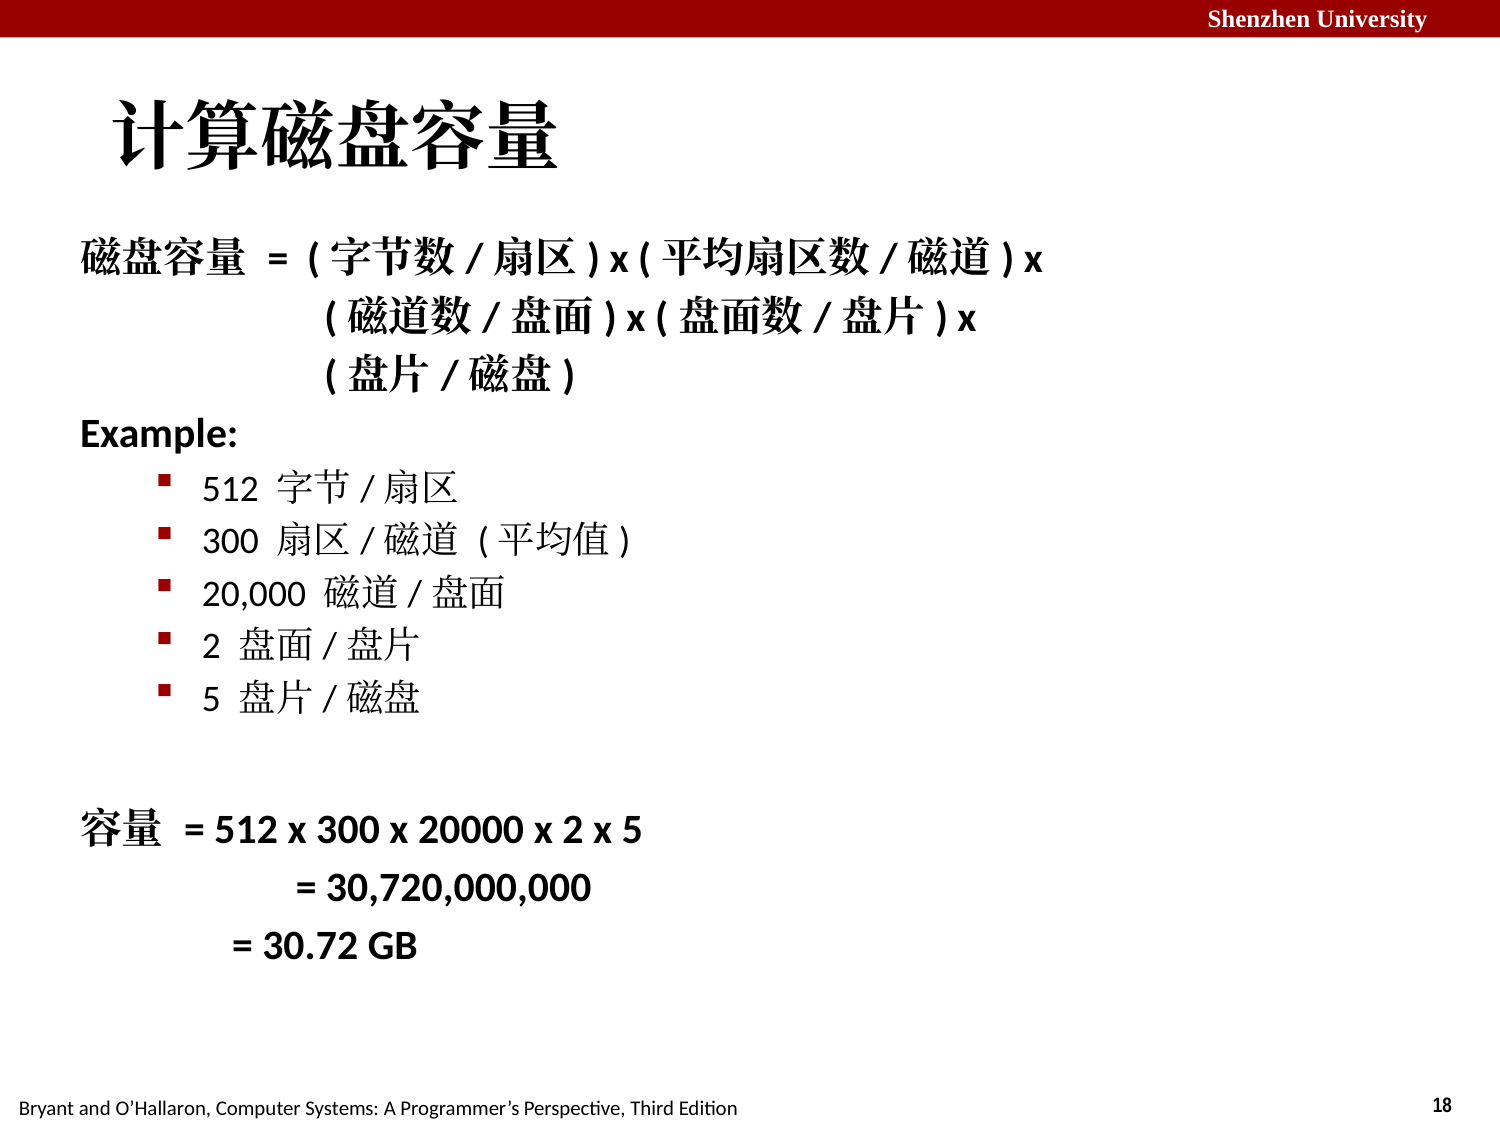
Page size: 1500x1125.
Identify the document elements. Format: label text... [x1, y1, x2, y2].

list 磁盘容量 = (字节数/扇区) x (平均扇区数/磁道) x (磁道数/盘面) x (盘面数/盘片) x (盘片/磁盘) Example: 512 字节/扇区 300 扇区/磁道 (平均值) 20,000 磁道/盘面 2 盘面/盘片 5 盘片/磁盘 容量 = 512 x 300 x 20000 x 2 x 5 = 30,720,000,000 = 30.72 GB [65, 223, 1361, 1040]
title 计算磁盘容量 [58, 71, 1304, 197]
